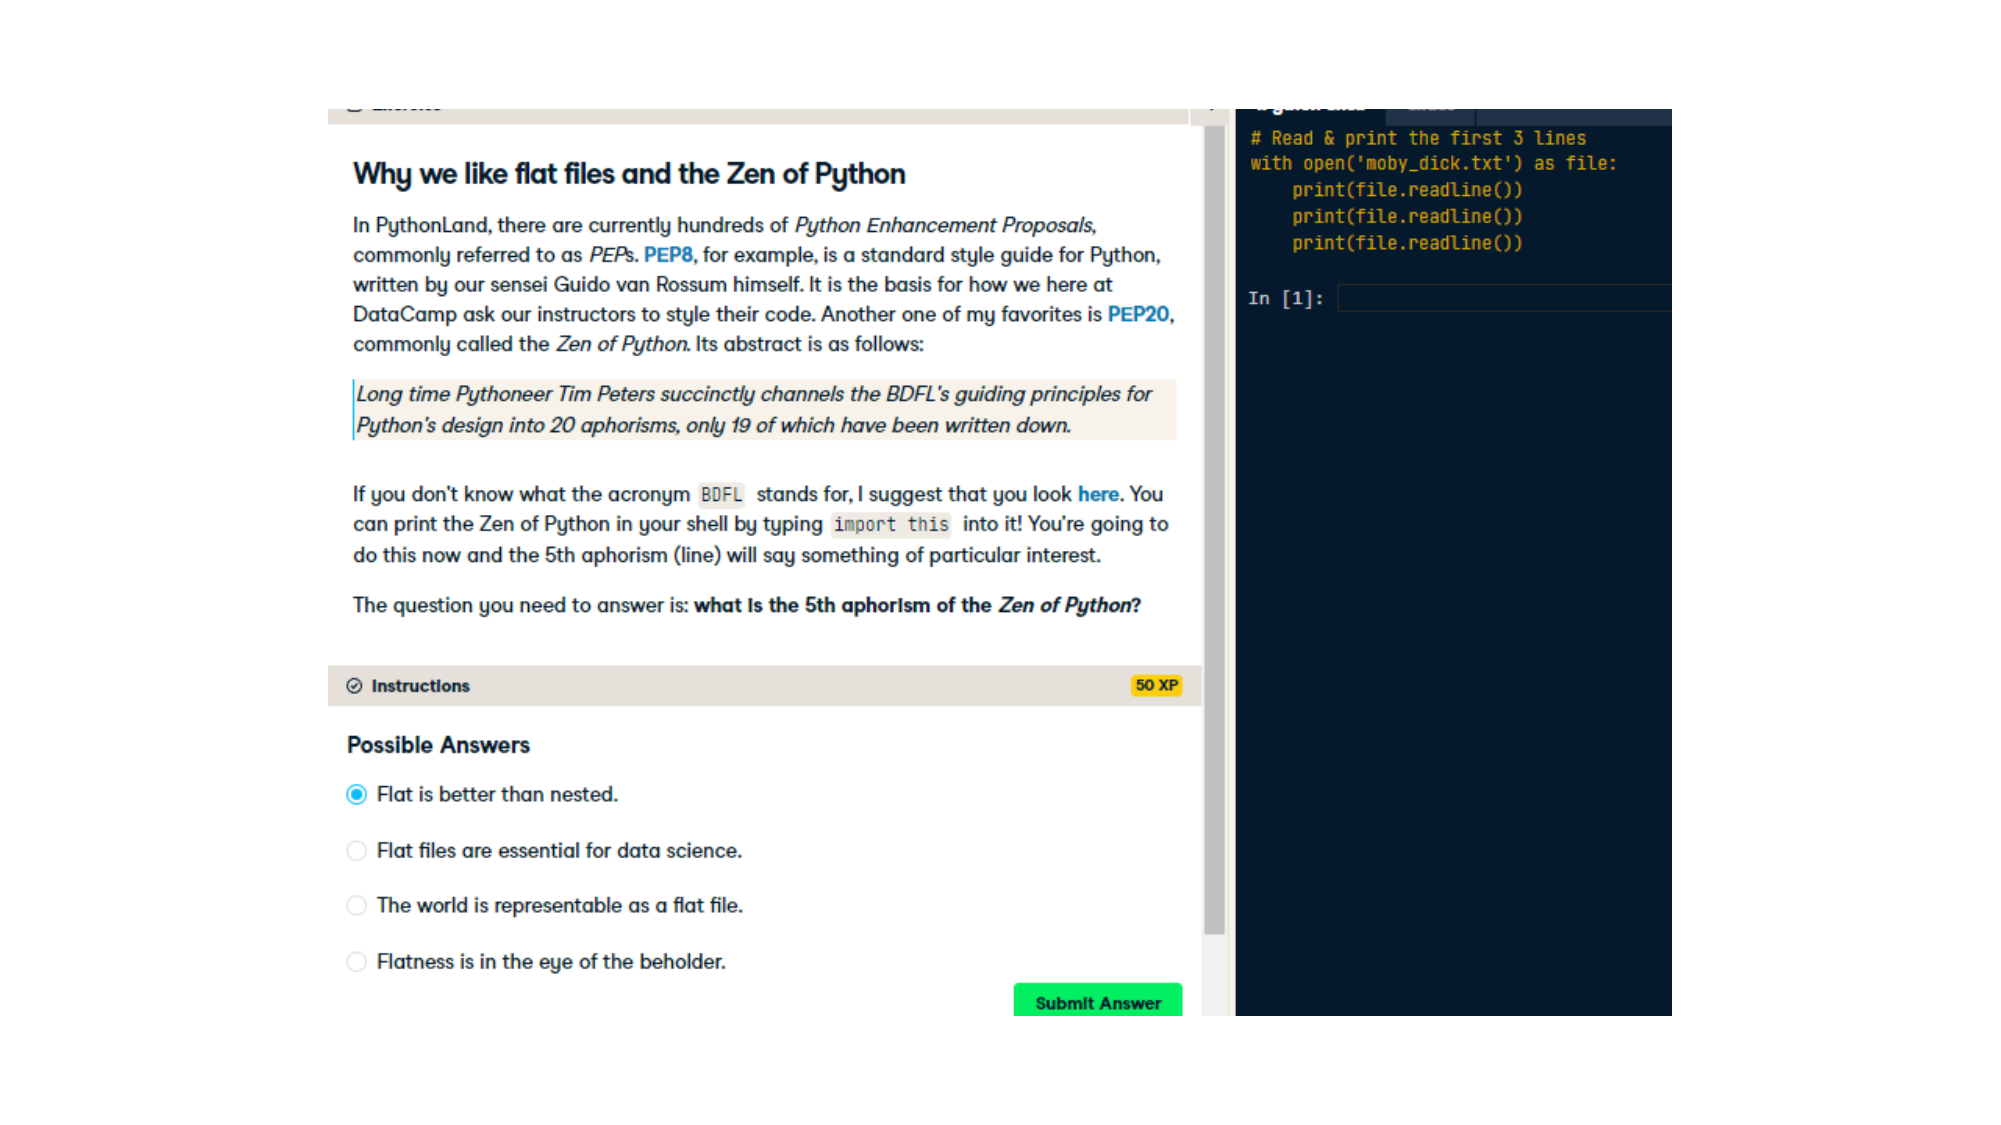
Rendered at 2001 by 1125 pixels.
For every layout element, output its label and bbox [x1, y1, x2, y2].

picture [328, 109, 1672, 1016]
